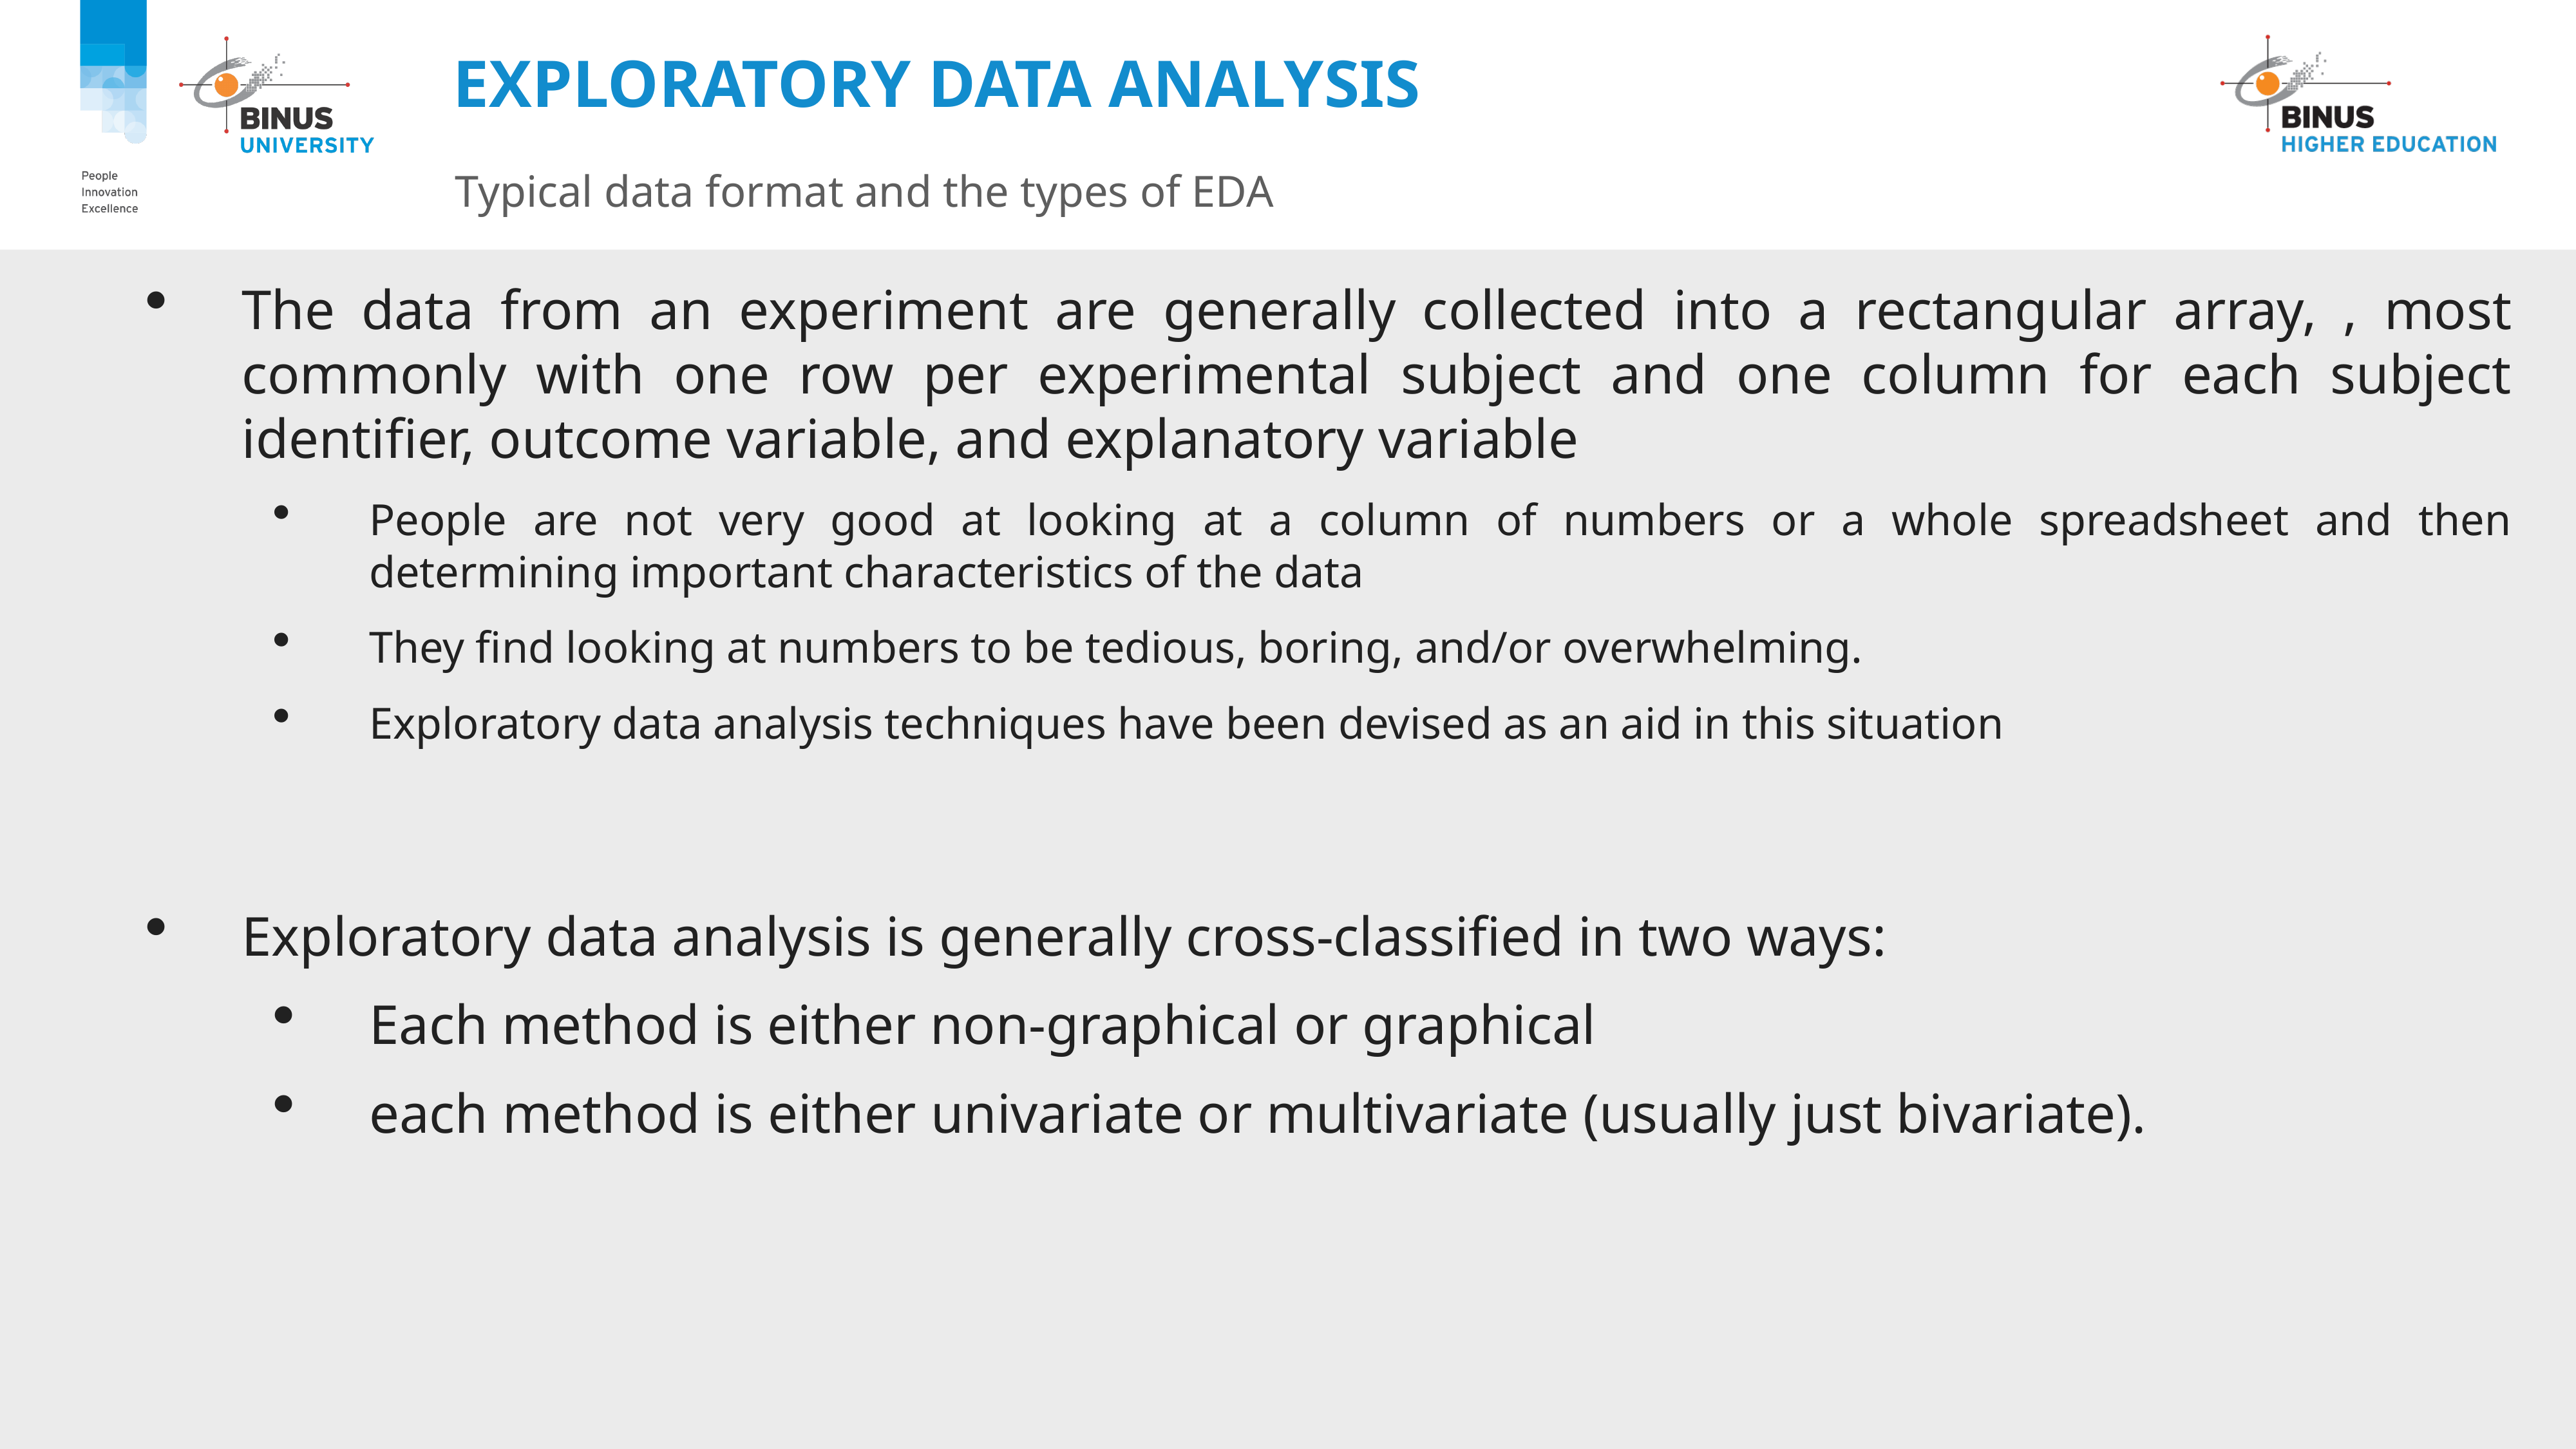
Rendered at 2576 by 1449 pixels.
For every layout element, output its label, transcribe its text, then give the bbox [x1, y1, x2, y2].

picture [81, 146, 146, 213]
list The data from an experiment are generally collected into a rectangular array, , most commonly with one row per experimental subject and one column for each subject identifier, outcome variable, and explanatory variable People are not very good at looking at a column of numbers or a whole spreadsheet and then determining important characteristics of the data They find looking at numbers to be tedious, boring, and/or overwhelming. Exploratory data analysis techniques have been devised as an aid in this situation Exploratory data analysis is generally cross-classified in two ways: Each method is either non-graphical or graphical each method is either univariate or multivariate (usually just bivariate). [48, 270, 2520, 1449]
title Exploratory Data Analysis [448, 52, 2003, 108]
picture [80, 66, 147, 144]
text_box Typical data format and the types of EDA [450, 158, 1280, 221]
picture [174, 25, 374, 161]
picture [2199, 0, 2496, 156]
